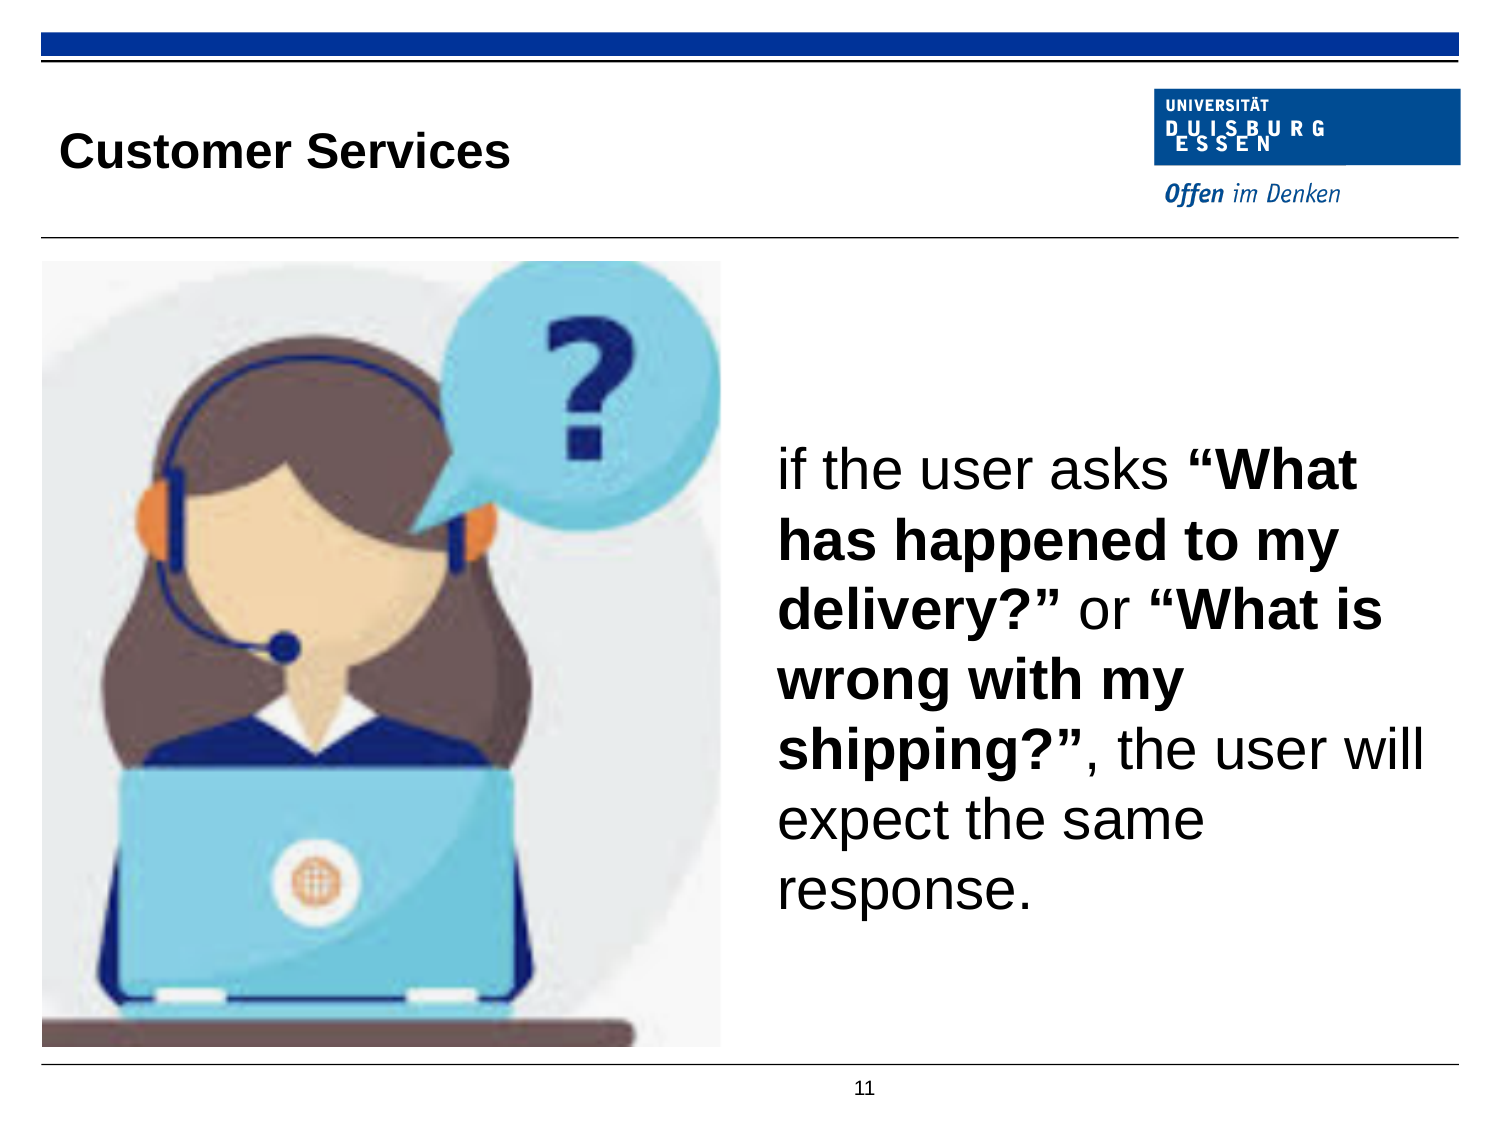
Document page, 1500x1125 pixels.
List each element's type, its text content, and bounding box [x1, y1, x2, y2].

title Customer Services [58, 79, 1126, 218]
picture [42, 260, 736, 1048]
list if the user asks “What has happened to my delivery?” or “What is wrong with my shipping?”, the user will expect the same response. [761, 260, 1459, 1048]
picture [1154, 80, 1461, 213]
